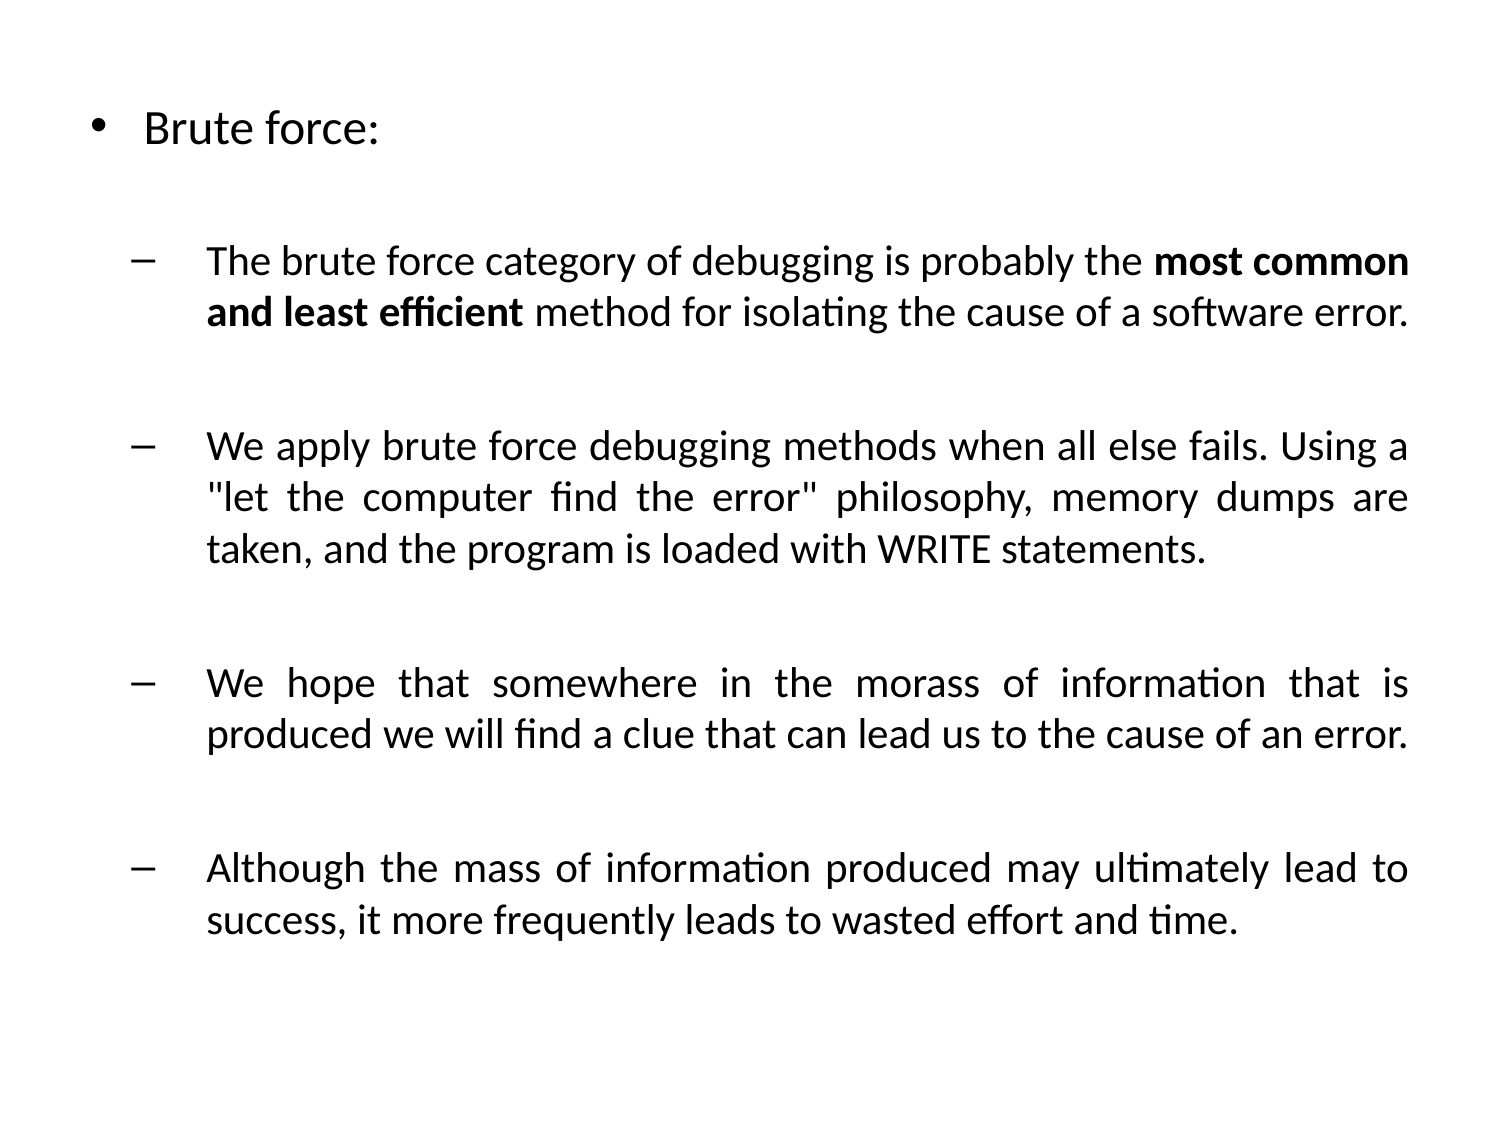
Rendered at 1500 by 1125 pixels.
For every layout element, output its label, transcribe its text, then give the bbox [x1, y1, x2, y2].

list Brute force: The brute force category of debugging is probably the most common and least efficient method for isolating the cause of a software error. We apply brute force debugging methods when all else fails. Using a "let the computer find the error" philosophy, memory dumps are taken, and the program is loaded with WRITE statements. We hope that somewhere in the morass of information that is produced we will find a clue that can lead us to the cause of an error. Although the mass of information produced may ultimately lead to success, it more frequently leads to wasted effort and time. [75, 87, 1425, 1005]
